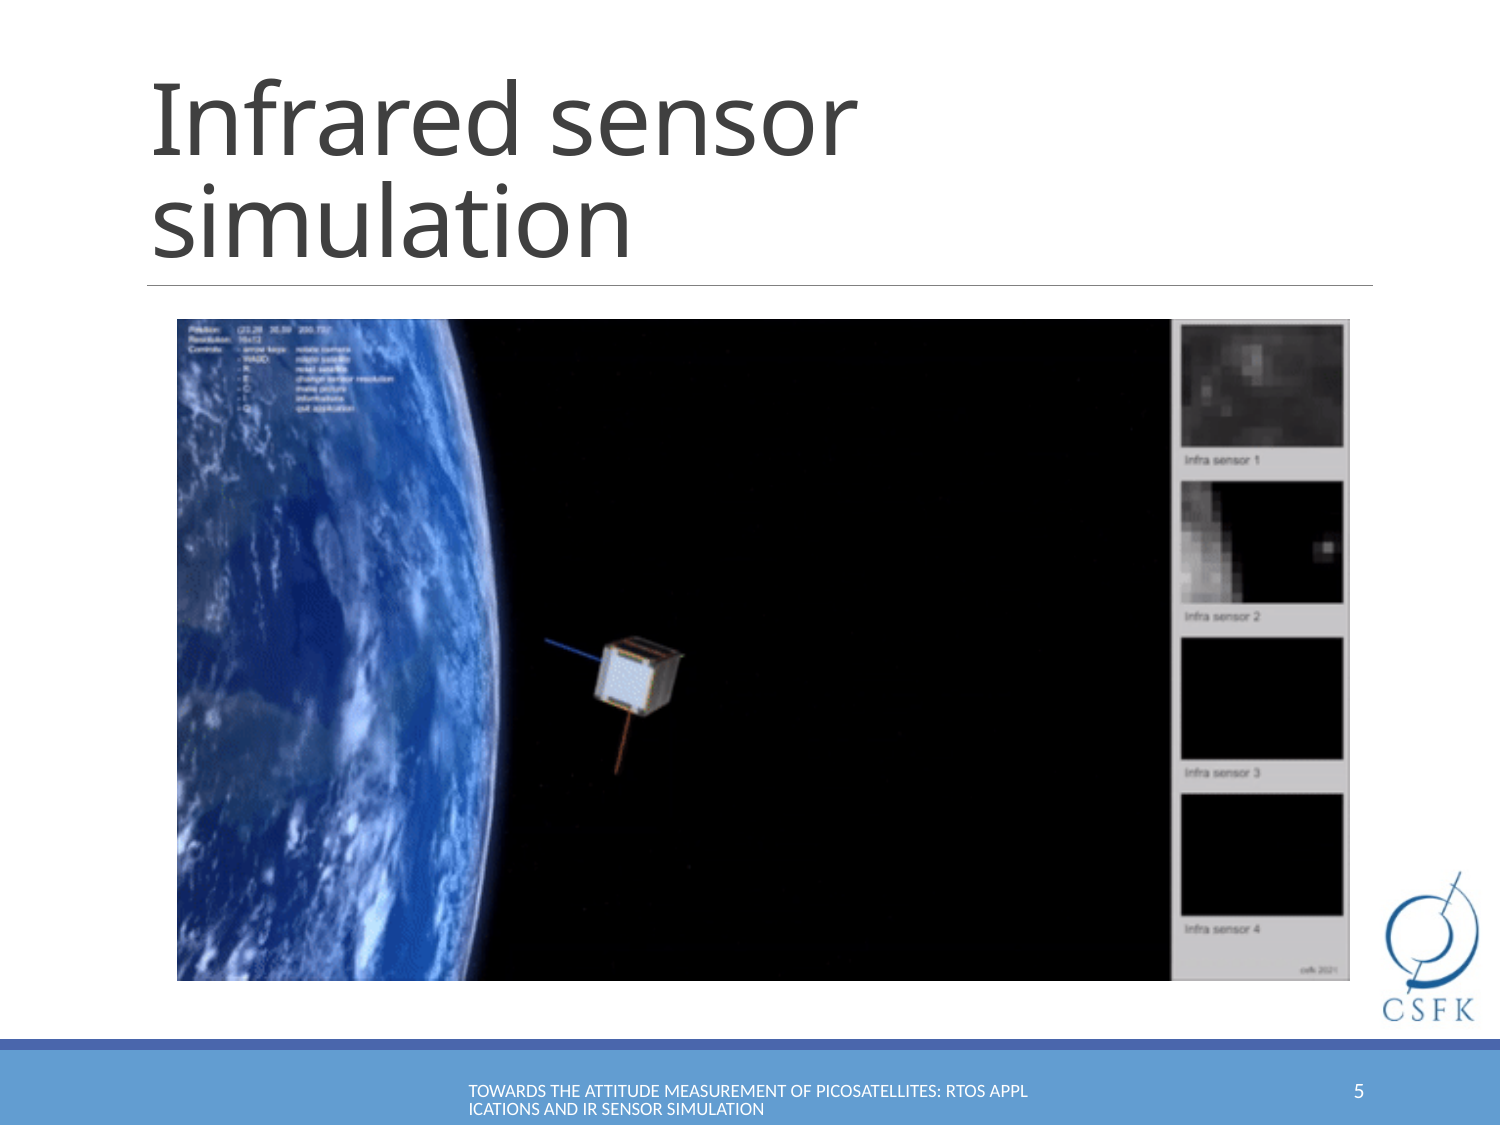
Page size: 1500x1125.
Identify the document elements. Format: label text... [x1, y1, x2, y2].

picture [0, 0, 1500, 1039]
title Infrared sensor simulation [135, 47, 1373, 285]
footer Towards the attitude measurement of picosatellites: RTOS applications and IR sensor simulation [453, 1059, 1047, 1120]
slide_number 5 [1218, 1059, 1380, 1120]
